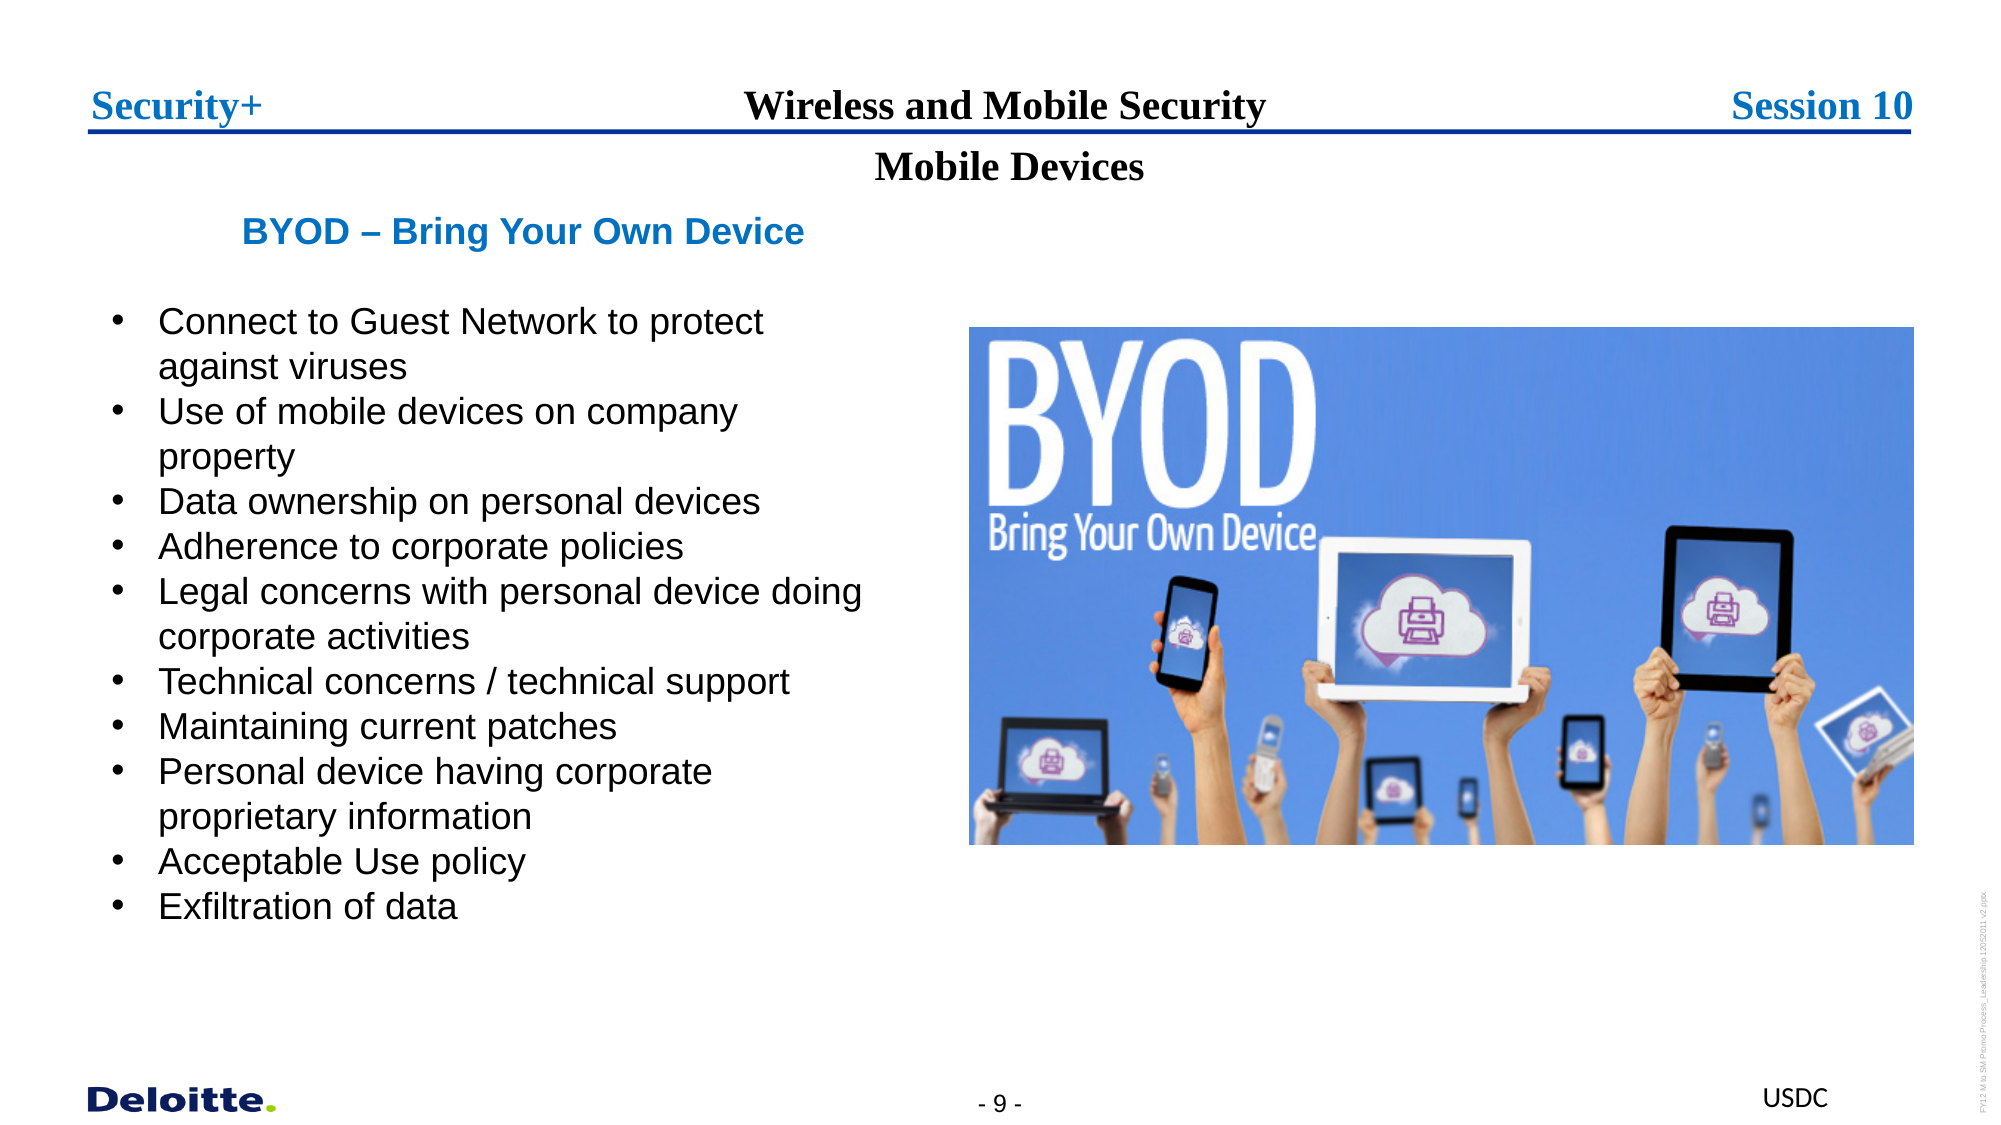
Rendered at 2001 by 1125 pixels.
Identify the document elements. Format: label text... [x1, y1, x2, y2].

text_box BYOD – Bring Your Own Device Connect to Guest Network to protect against viruses Use of mobile devices on company property Data ownership on personal devices Adherence to corporate policies Legal concerns with personal device doing corporate activities Technical concerns / technical support Maintaining current patches Personal device having corporate proprietary information Acceptable Use policy Exfiltration of data [96, 199, 887, 935]
picture [968, 327, 1915, 845]
picture [86, 1085, 277, 1113]
text_box Security+ [91, 78, 1909, 156]
title Wireless and Mobile Security [96, 77, 1915, 267]
text_box Mobile Devices [660, 131, 1340, 197]
text_box Session 10 [1909, 78, 1914, 156]
